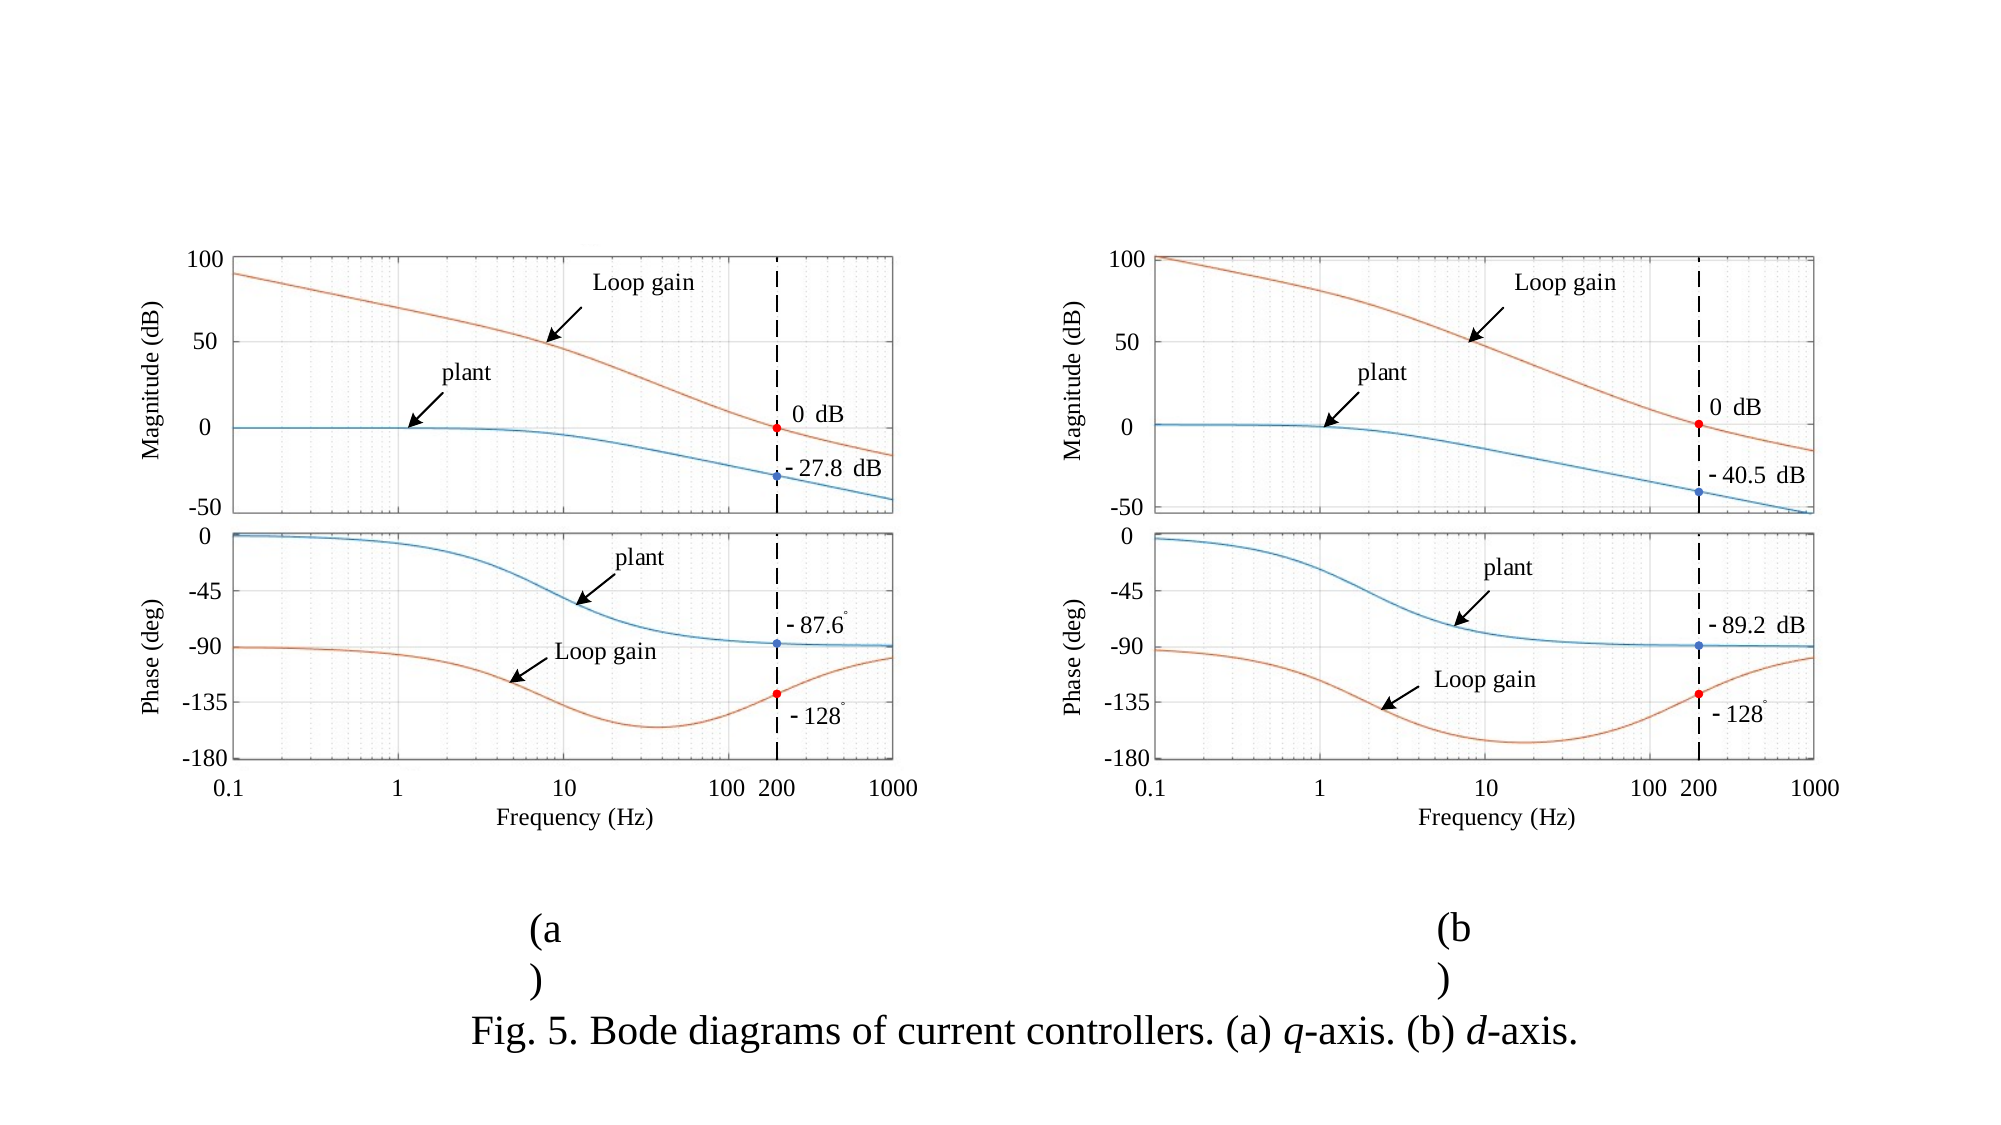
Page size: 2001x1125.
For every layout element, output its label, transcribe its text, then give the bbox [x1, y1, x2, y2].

picture [42, 217, 2000, 842]
text_box (b) [1421, 892, 1498, 995]
text_box (a) [514, 893, 590, 995]
text_box Fig. 5. Bode diagrams of current controllers. (a) q-axis. (b) d-axis. [456, 995, 1632, 1111]
